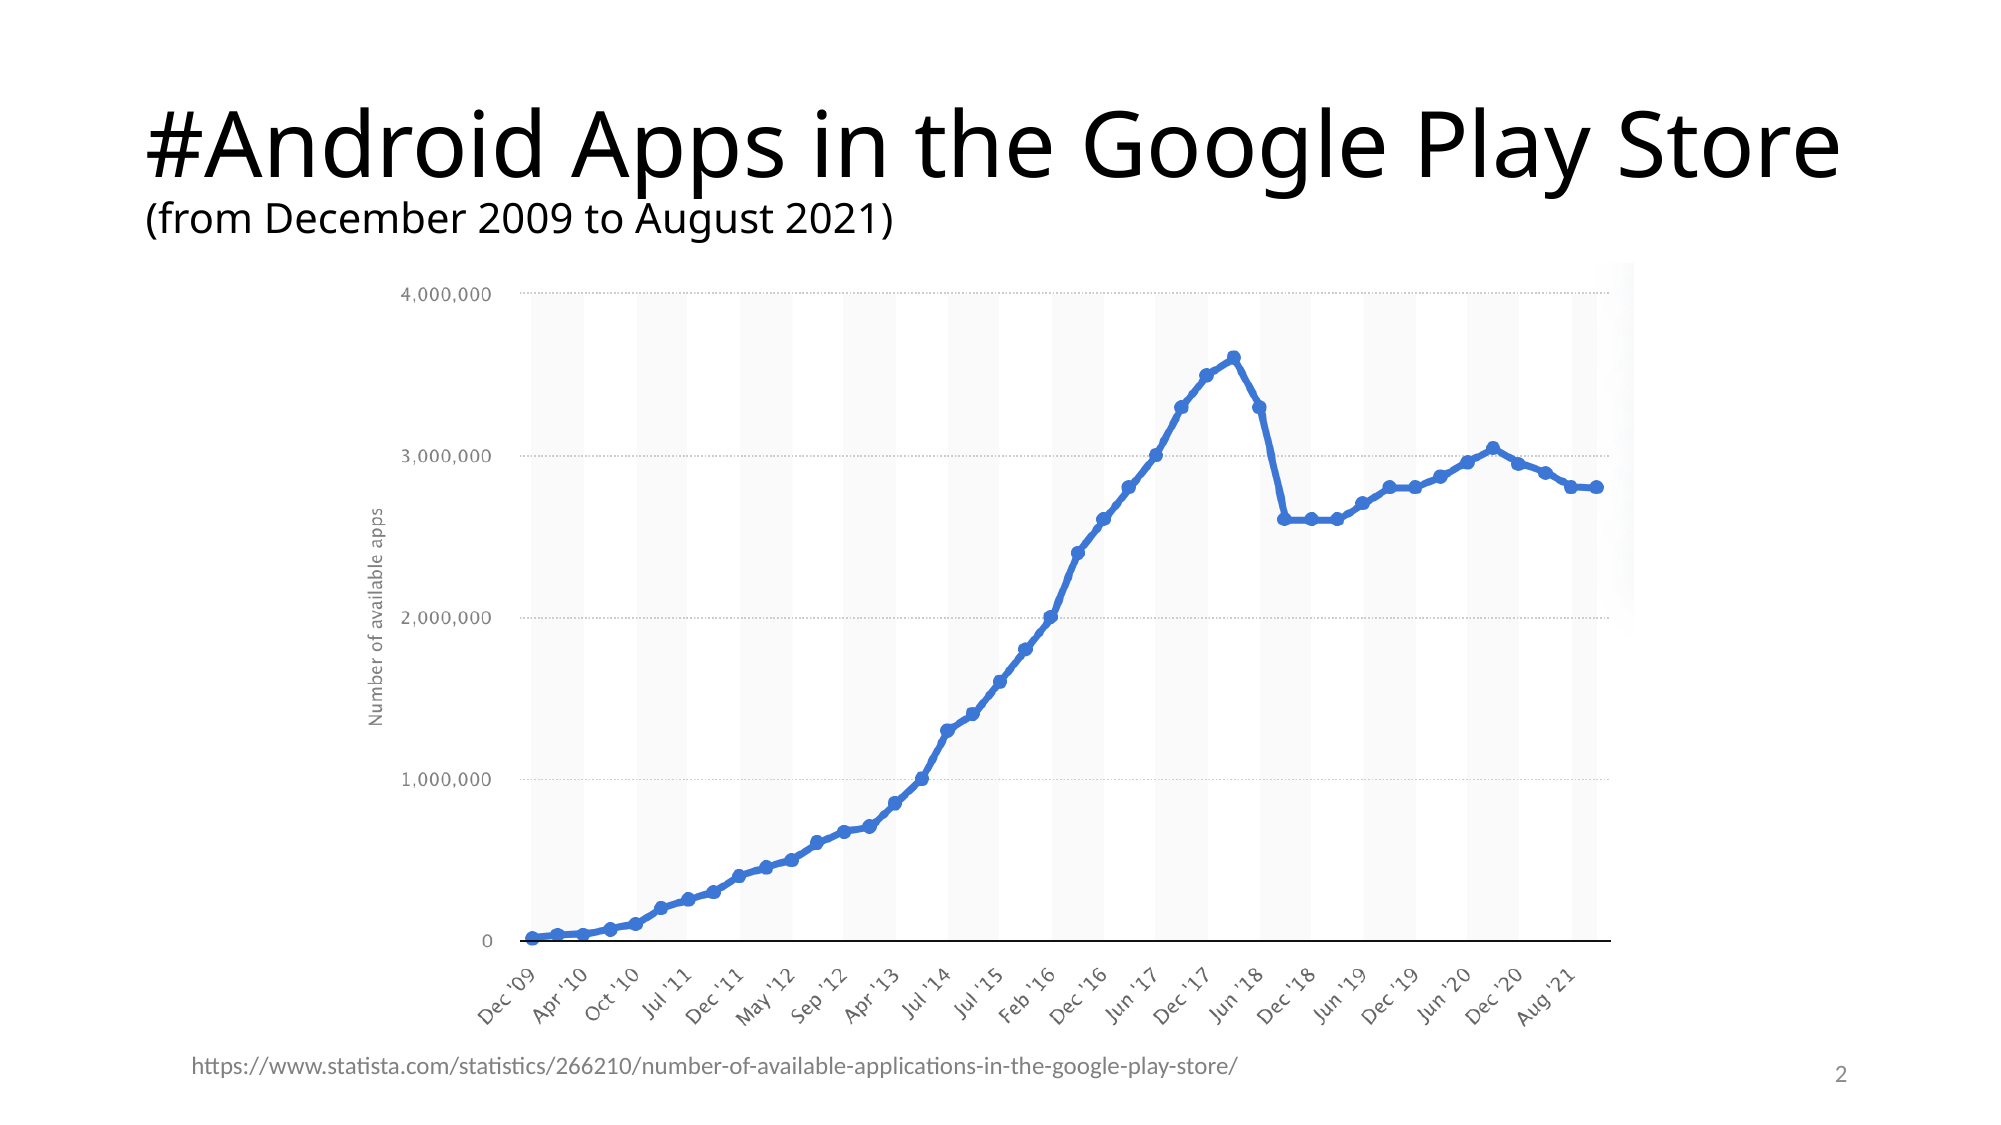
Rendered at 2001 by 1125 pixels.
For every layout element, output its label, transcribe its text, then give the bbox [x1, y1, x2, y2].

slide_number 2 [1412, 1042, 1863, 1103]
picture [347, 263, 1634, 1041]
title #Android Apps in the Google Play Store (from December 2009 to August 2021) [130, 62, 1912, 280]
text_box https://www.statista.com/statistics/266210/number-of-available-applications-in-the-google-play-store/ [176, 1042, 1316, 1088]
